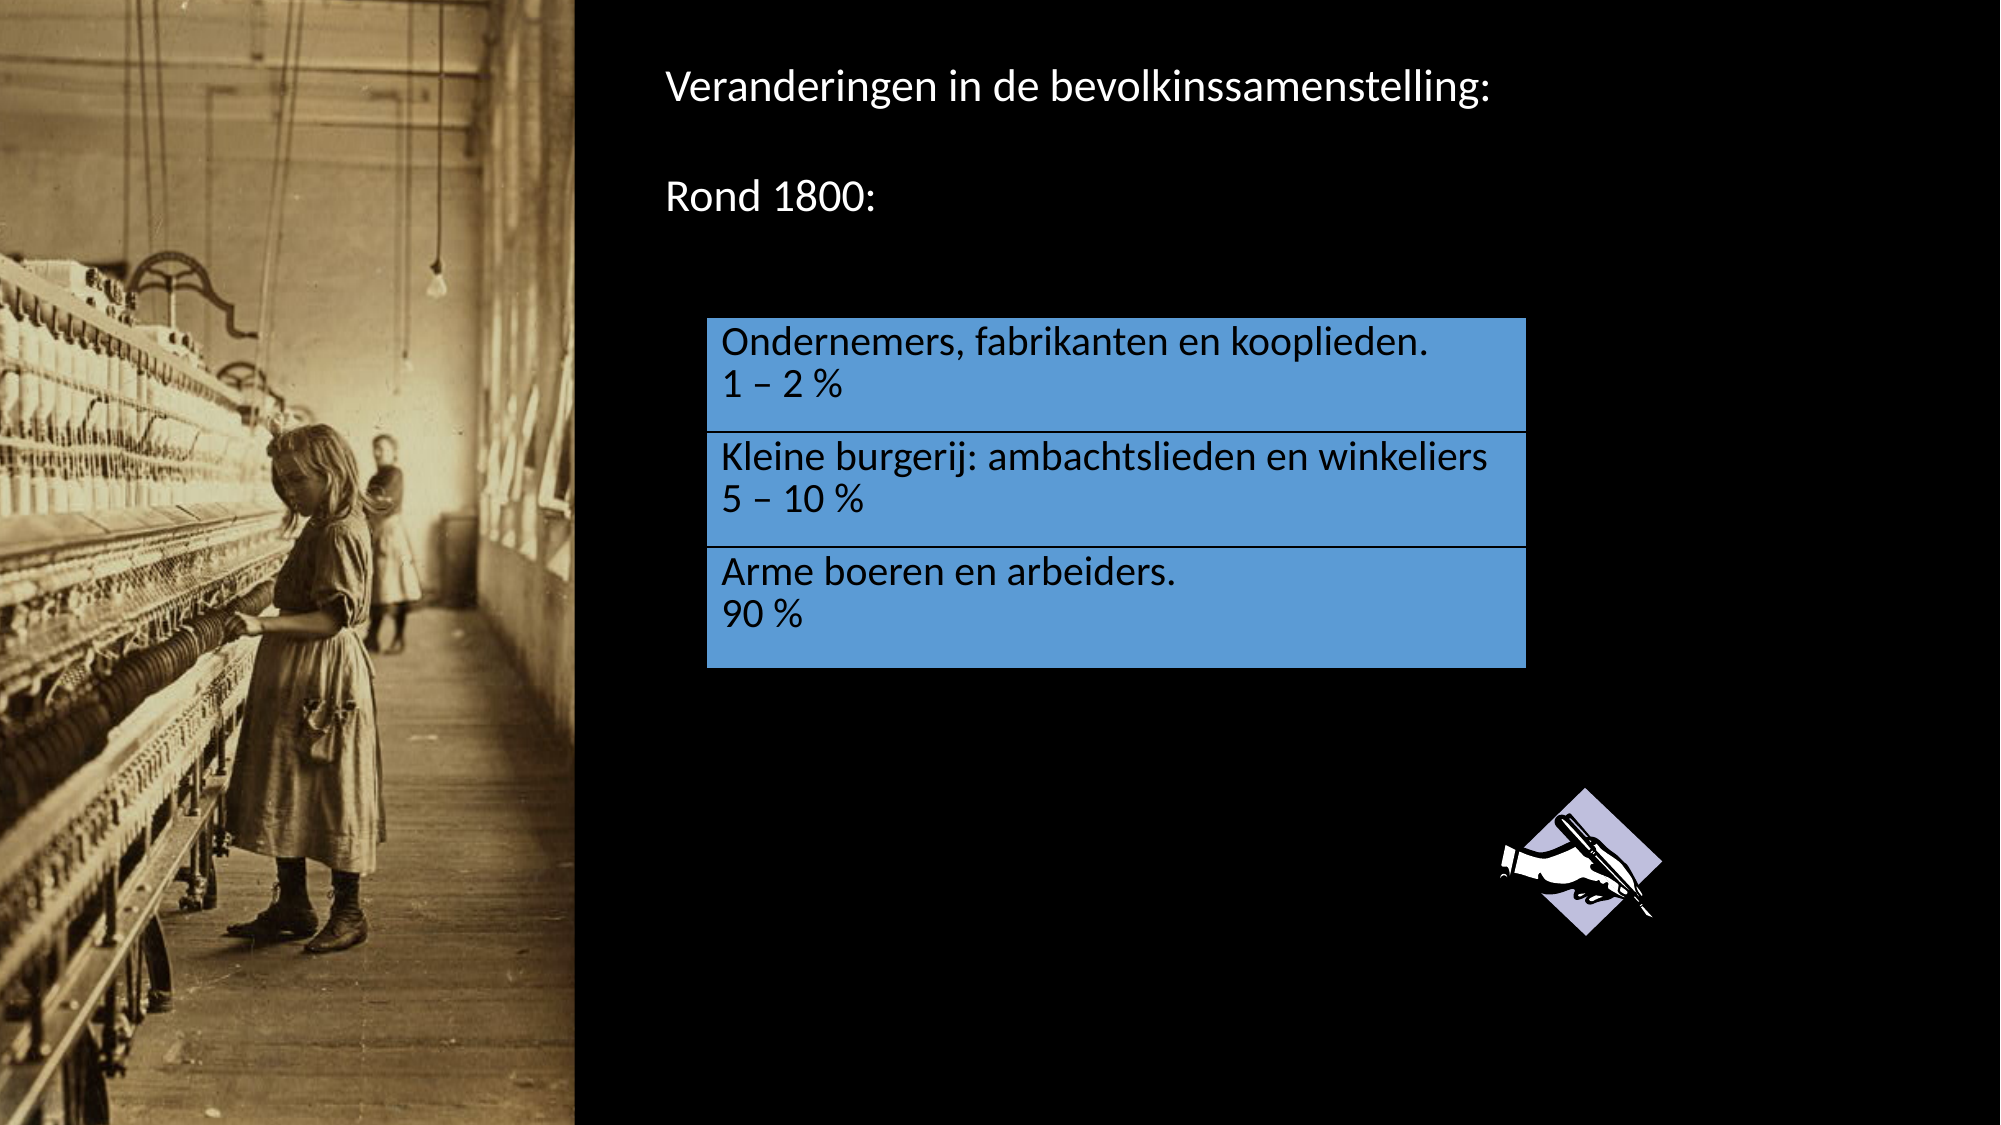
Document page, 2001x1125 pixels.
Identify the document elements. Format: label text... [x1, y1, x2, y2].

table_cell Arme boeren en arbeiders. 90 % [707, 548, 1526, 668]
table_header Ondernemers, fabrikanten en kooplieden. 1 – 2 % [707, 318, 1526, 431]
picture [0, 0, 575, 1125]
picture [1492, 778, 1673, 946]
table_cell Kleine burgerij: ambachtslieden en winkeliers 5 – 10 % [707, 433, 1526, 546]
text_box Veranderingen in de bevolkinssamenstelling: Rond 1800: [650, 48, 1948, 339]
